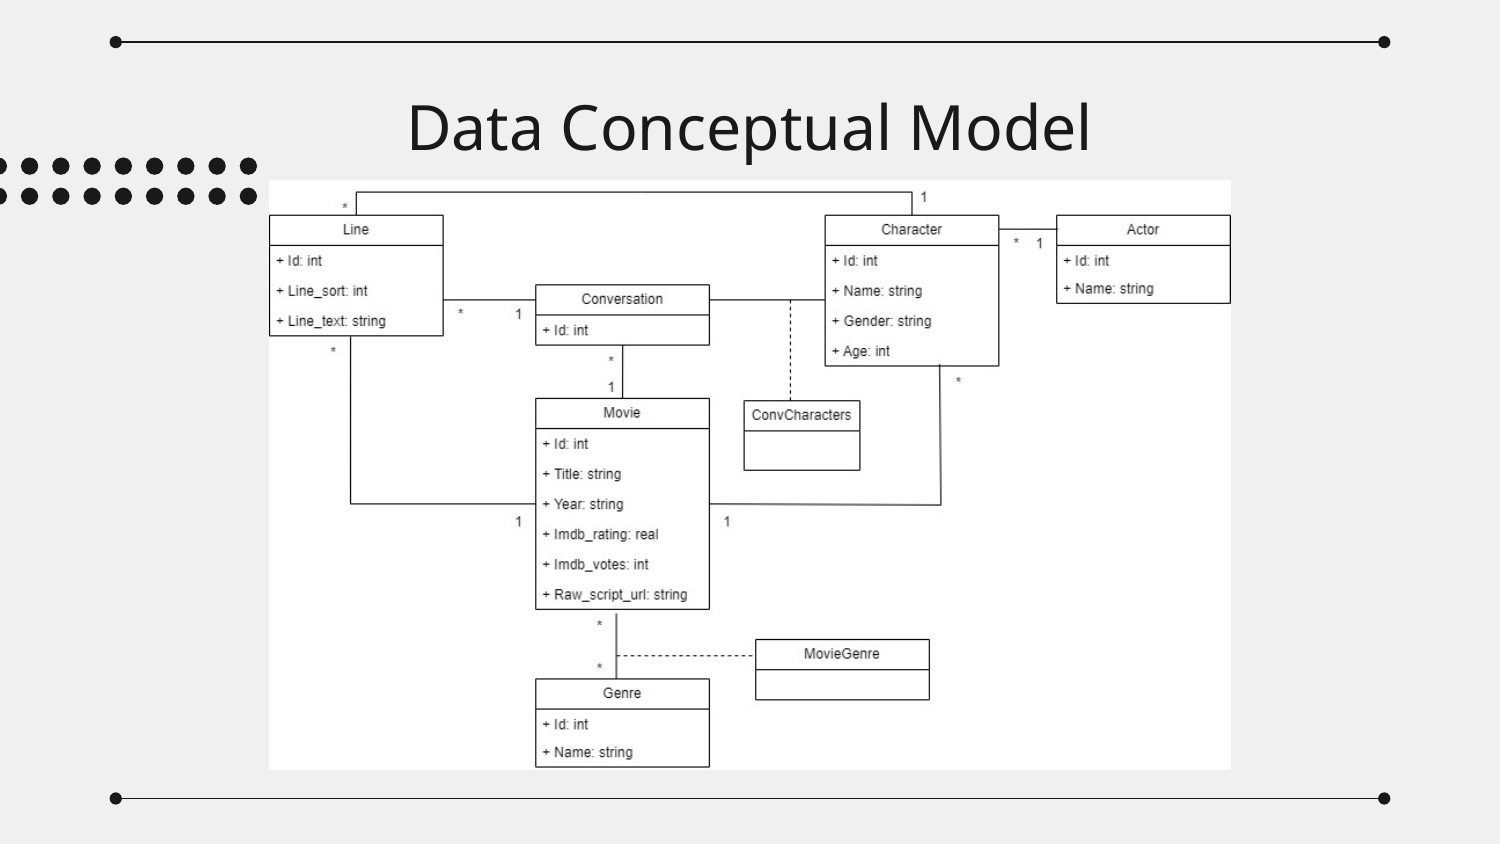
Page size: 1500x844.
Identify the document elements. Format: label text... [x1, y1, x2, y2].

picture [268, 180, 1231, 771]
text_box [0, 157, 258, 206]
title Data Conceptual Model [118, 72, 1382, 167]
